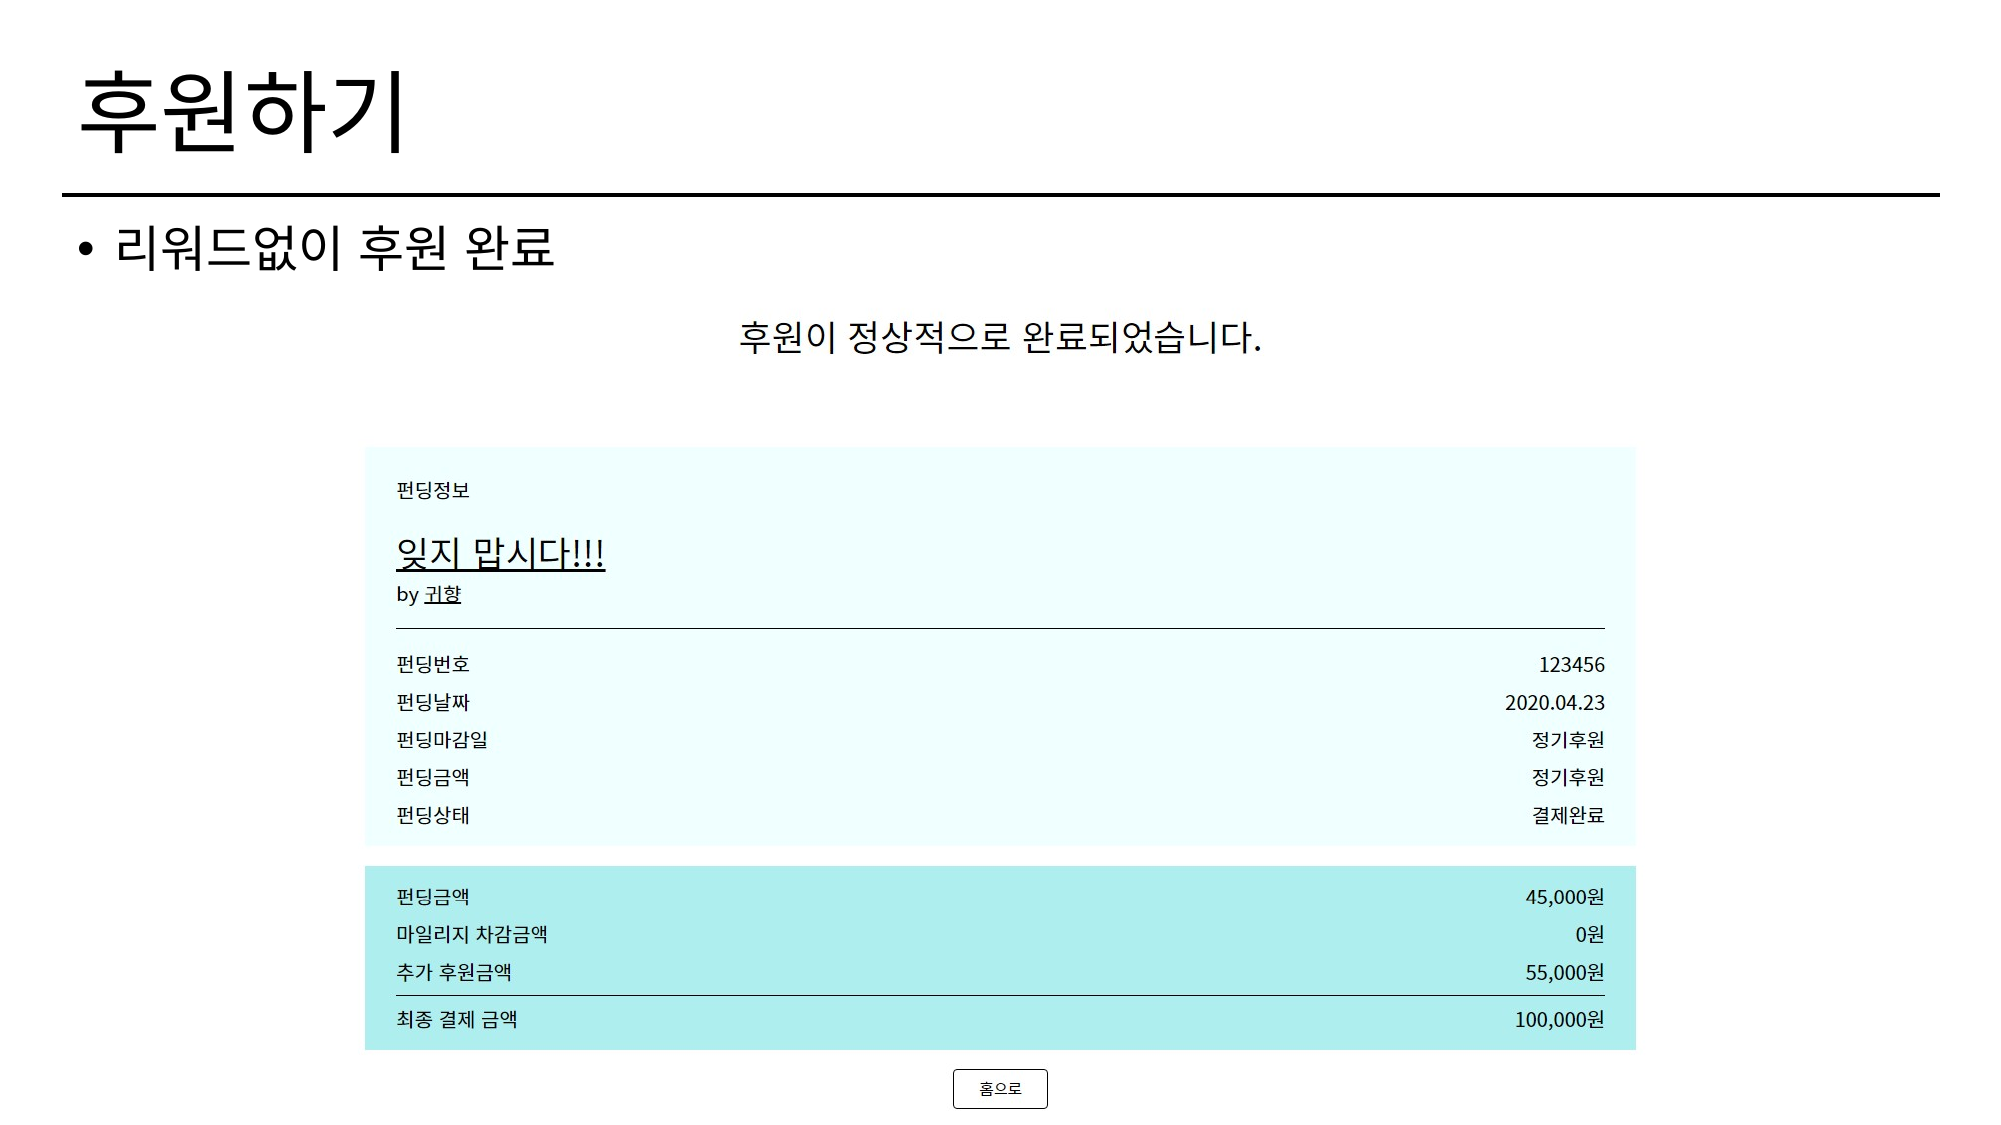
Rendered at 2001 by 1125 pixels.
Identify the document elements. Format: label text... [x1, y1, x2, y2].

list 리워드없이 후원 완료 [62, 216, 1941, 289]
title 후원하기 [62, 59, 1941, 174]
picture [230, 288, 1770, 1125]
